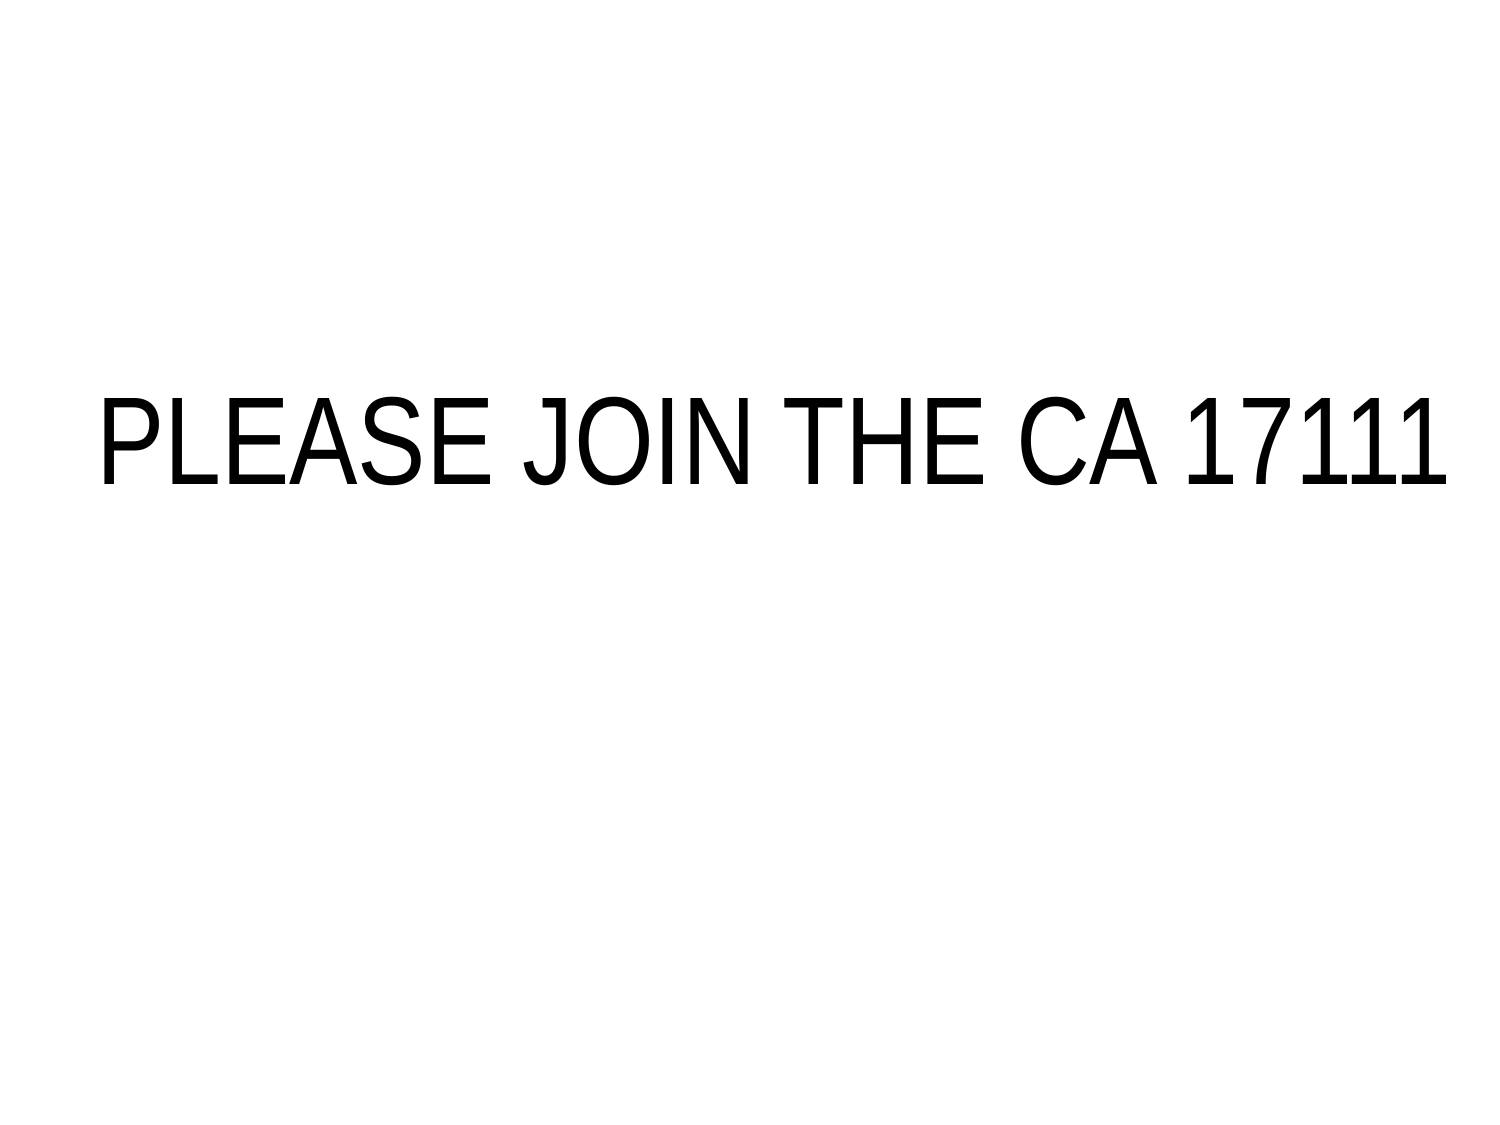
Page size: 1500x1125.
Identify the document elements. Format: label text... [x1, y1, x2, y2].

text_box PLEASE JOIN THE CA 17111 [81, 352, 1467, 517]
